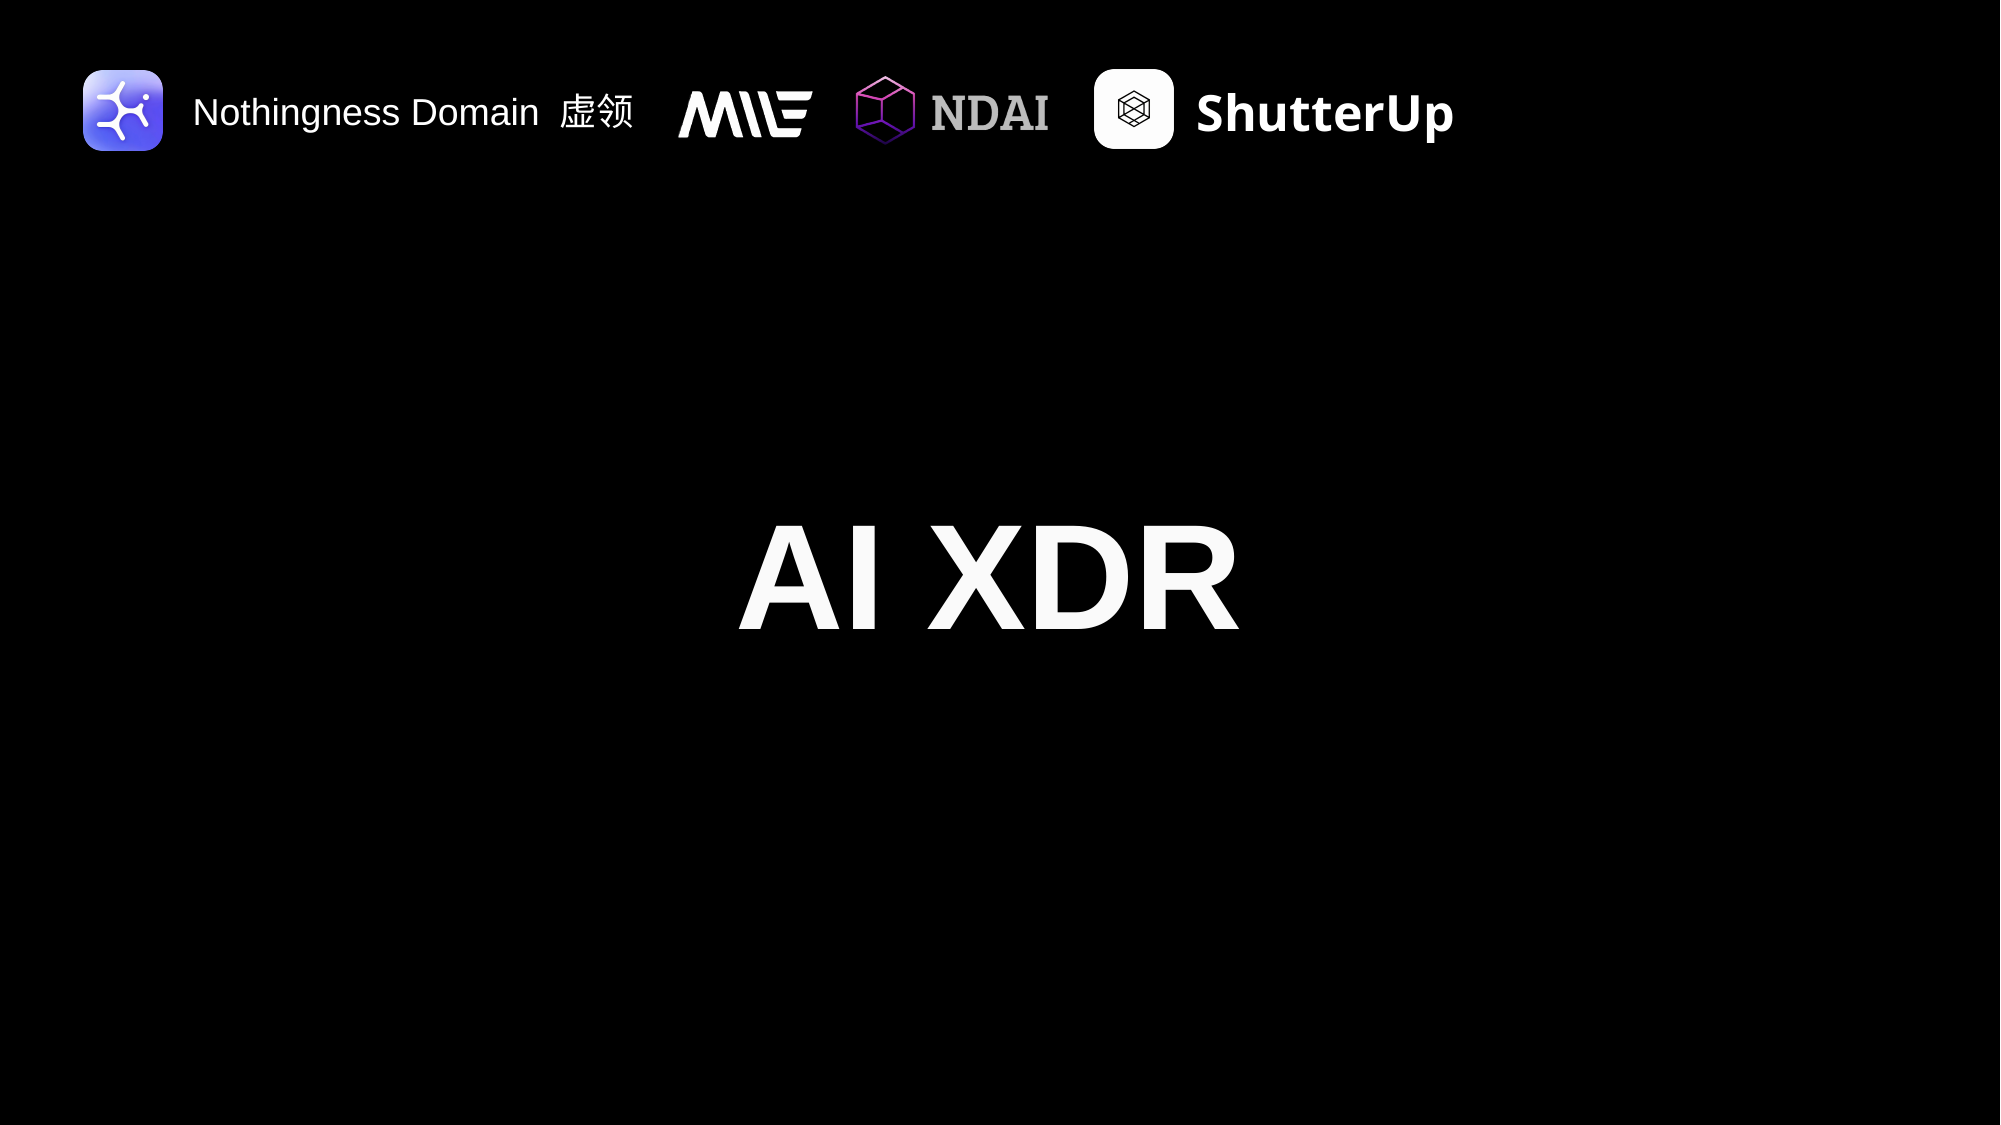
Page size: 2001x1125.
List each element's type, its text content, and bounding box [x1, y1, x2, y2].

picture [82, 70, 164, 151]
picture [668, 78, 820, 149]
picture [927, 90, 1051, 137]
text_box AI XDR [542, 472, 1436, 668]
text_box ShutterUp [1181, 74, 1627, 144]
picture [842, 70, 922, 150]
text_box Nothingness Domain 虚领 [177, 80, 662, 141]
picture [1093, 68, 1175, 150]
